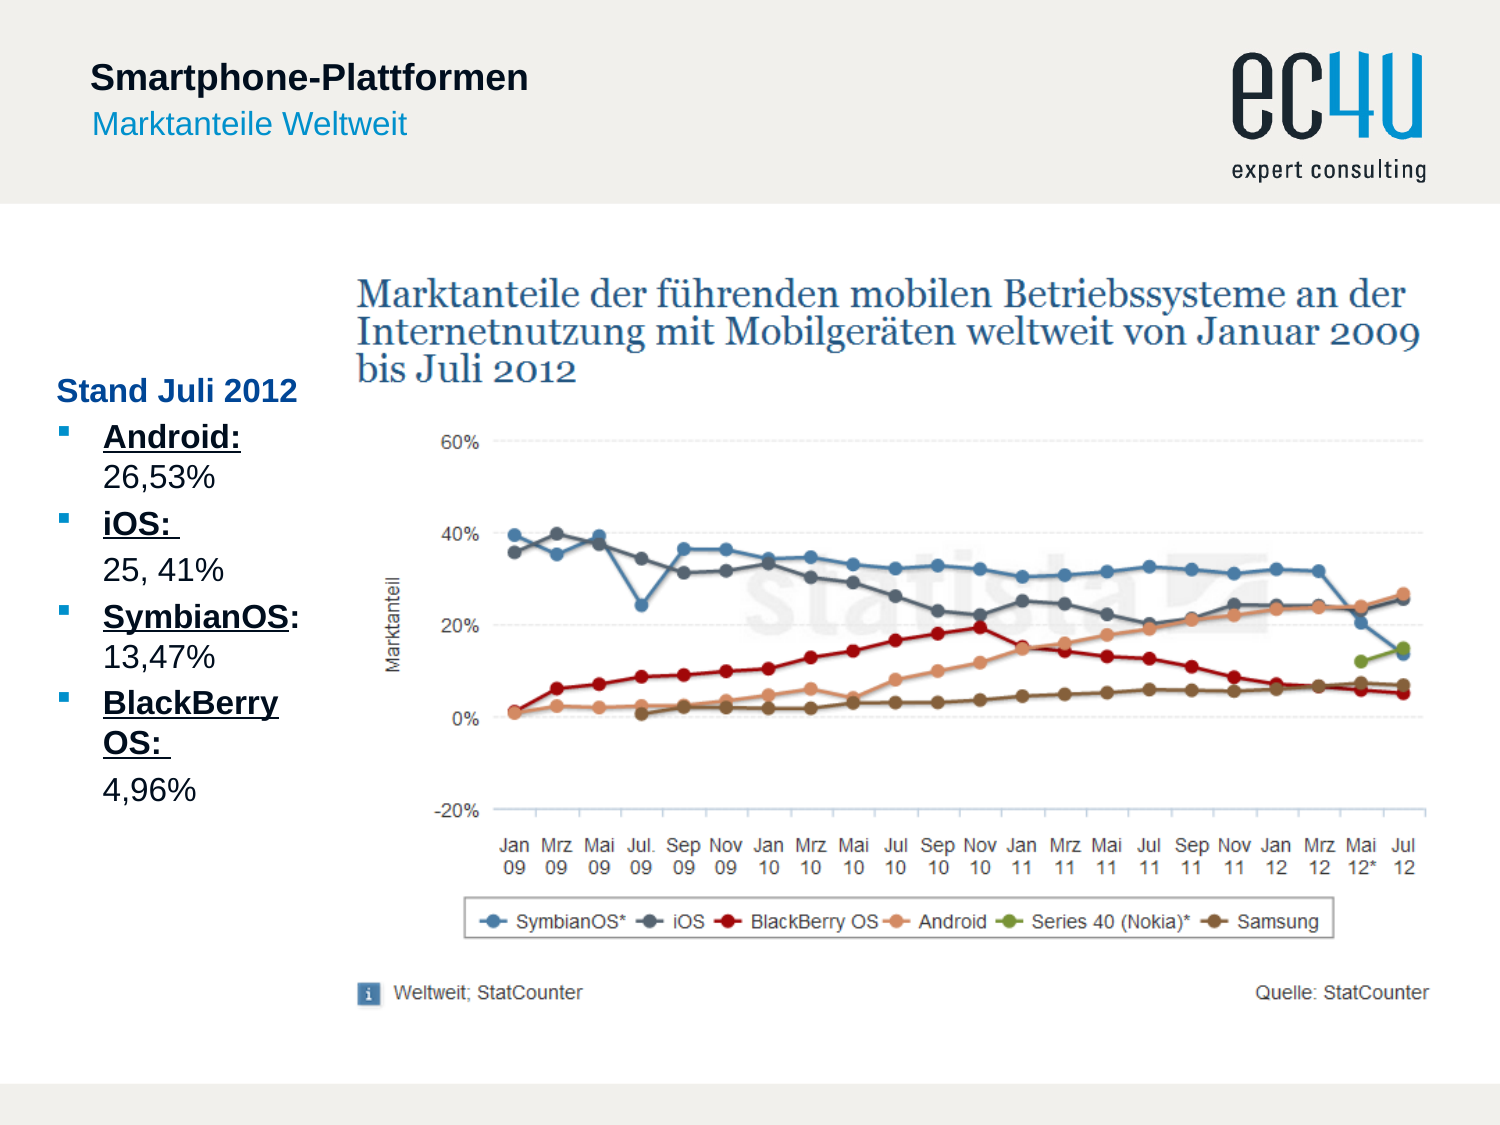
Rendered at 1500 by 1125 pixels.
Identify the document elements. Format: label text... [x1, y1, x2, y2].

list Stand Juli 2012 Android: 26,53% iOS: 25, 41% SymbianOS: 13,47% BlackBerry OS: 4,96% [41, 361, 325, 917]
picture [0, 0, 1500, 1125]
title Smartphone-Plattformen [75, 42, 1211, 109]
list Marktanteile Weltweit [76, 101, 1211, 197]
